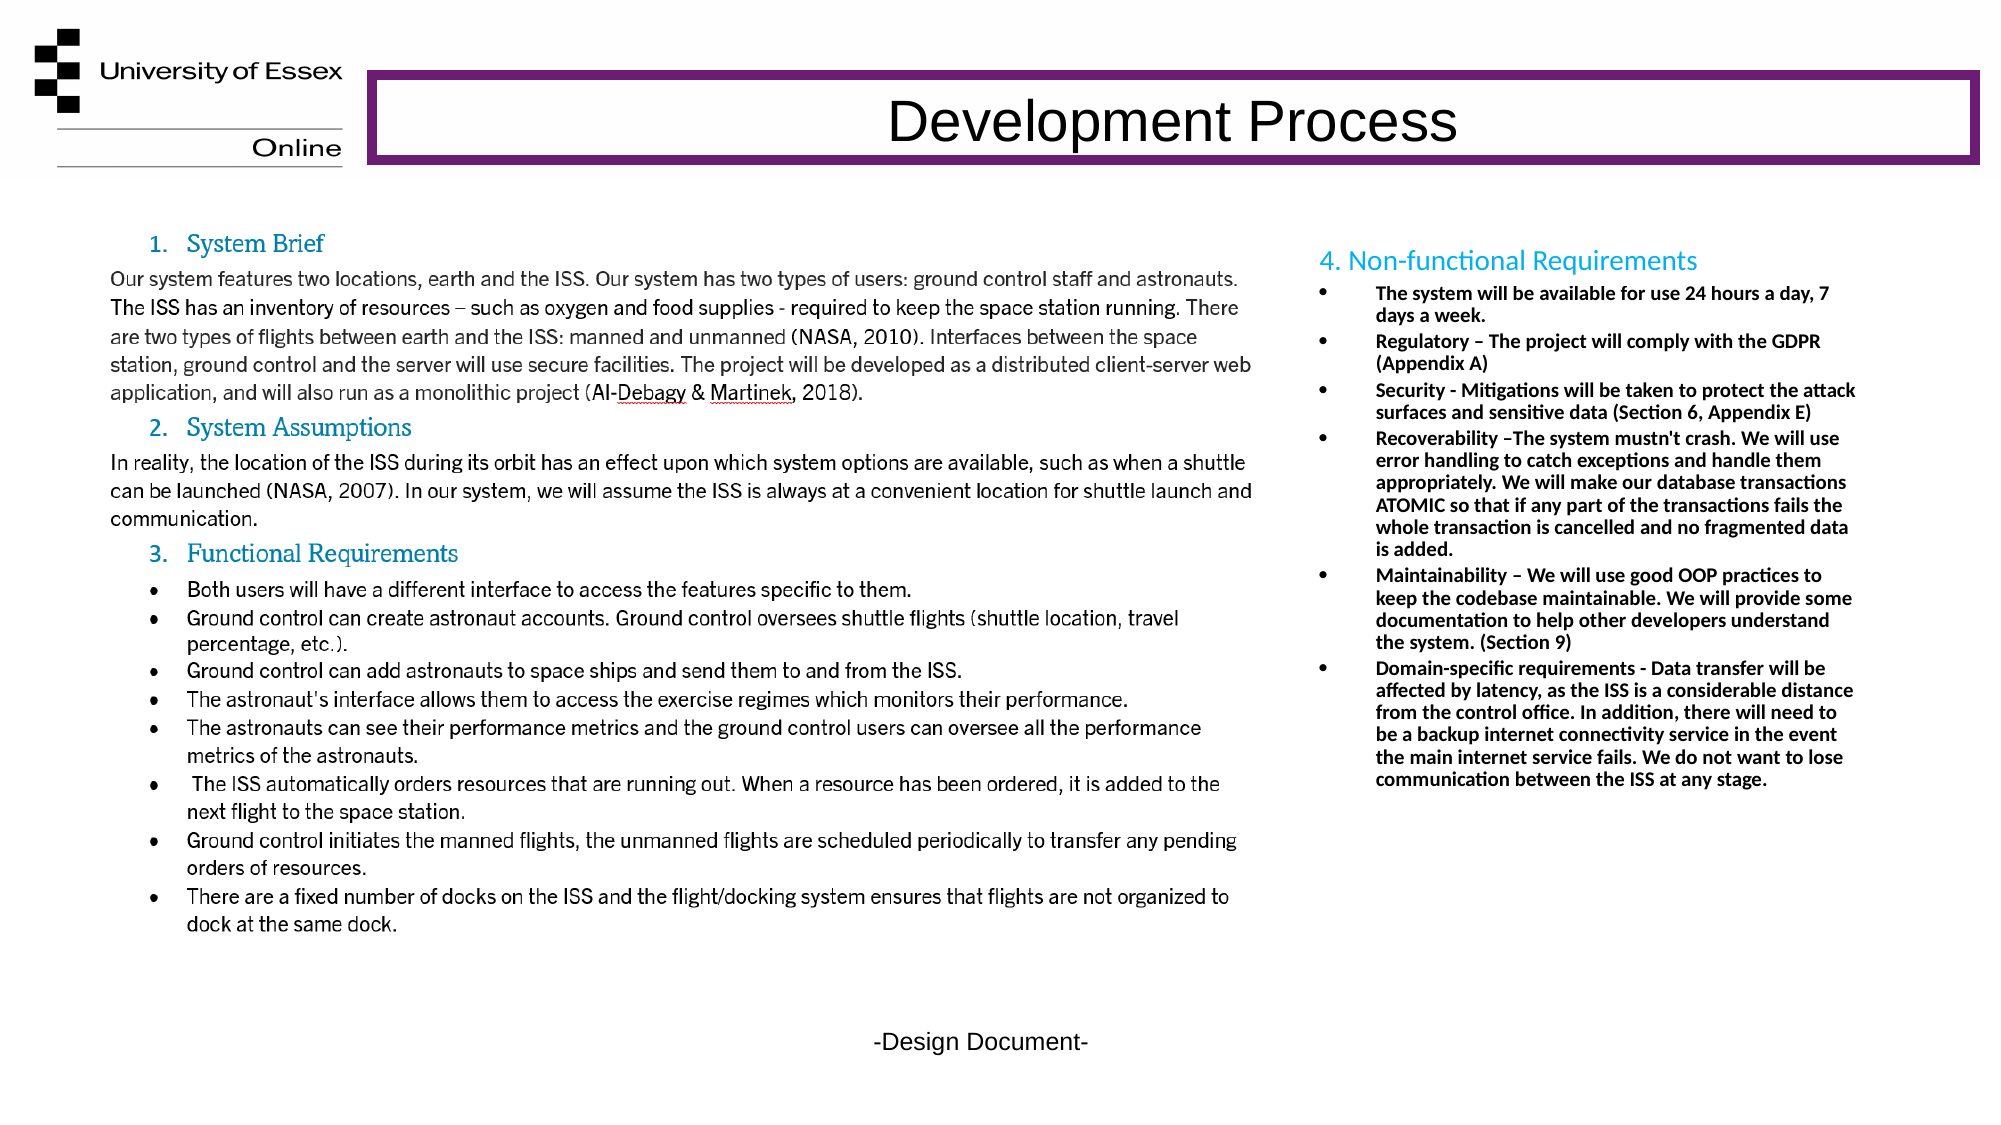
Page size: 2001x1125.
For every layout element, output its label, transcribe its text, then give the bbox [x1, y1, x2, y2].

table_cell The system will be available for use 24 hours a day, 7 days a week. Regulatory – The project will comply with the GDPR (Appendix A) Security - Mitigations will be taken to protect the attack surfaces and sensitive data (Section 6, Appendix E) Recoverability –The system mustn't crash. We will use error handling to catch exceptions and handle them appropriately. We will make our database transactions ATOMIC so that if any part of the transactions fails the whole transaction is cancelled and no fragmented data is added. Maintainability – We will use good OOP practices to keep the codebase maintainable. We will provide some documentation to help other developers understand the system. (Section 9) Domain-specific requirements - Data transfer will be affected by latency, as the ISS is a considerable distance from the control office. In addition, there will need to be a backup internet connectivity service in the event the main internet service fails. We do not want to lose communication between the ISS at any stage. [1309, 286, 1869, 927]
picture [0, 0, 2000, 179]
table_header 4. Non-functional Requirements [1309, 247, 1869, 281]
text_box -Design Document- [858, 1017, 1309, 1063]
text_box Development Process [372, 75, 1975, 161]
list [137, 195, 1863, 1086]
picture [78, 226, 1276, 943]
